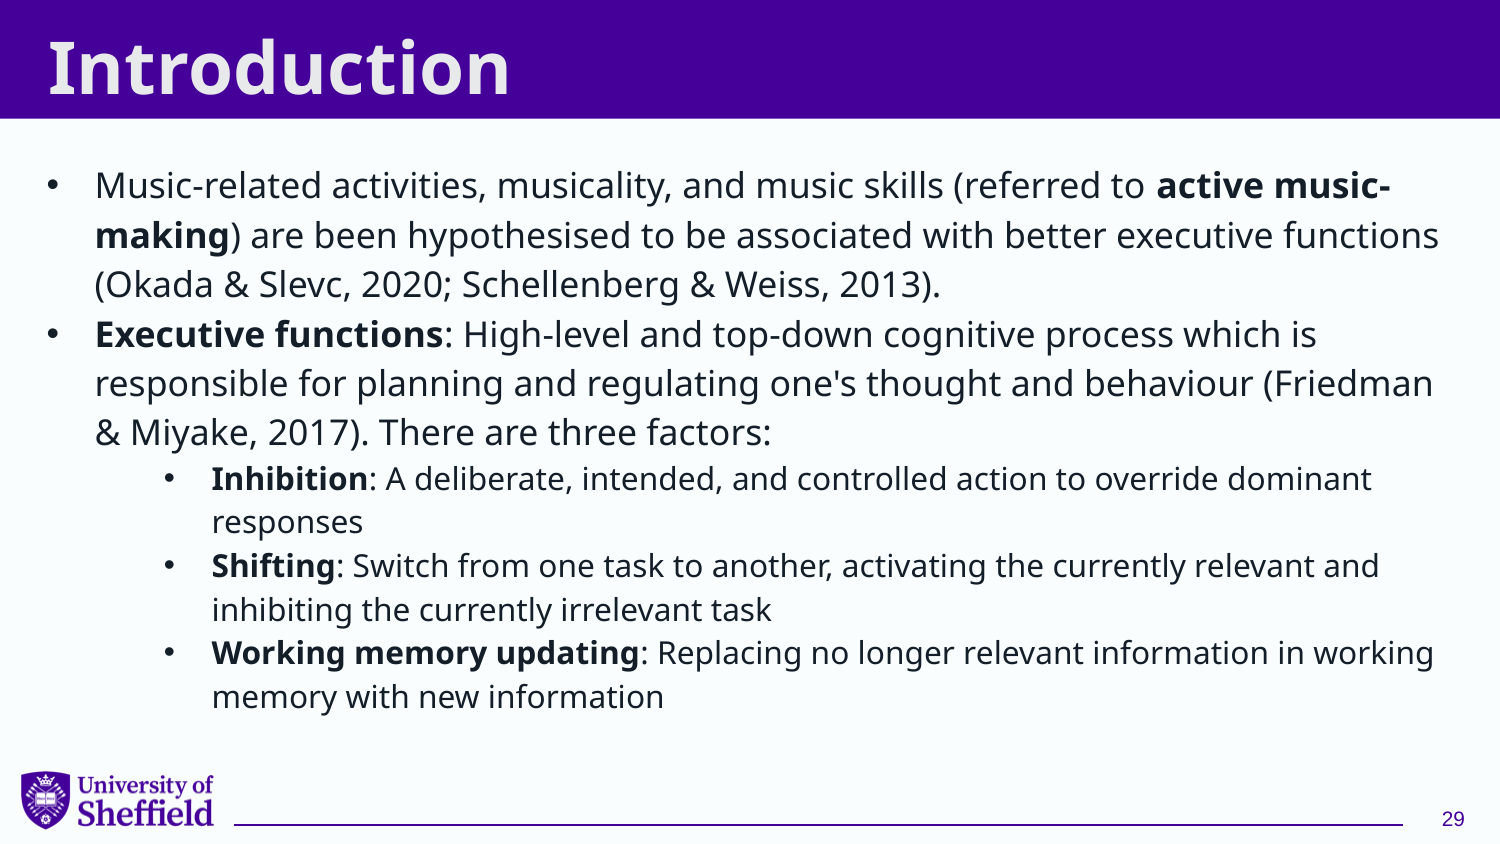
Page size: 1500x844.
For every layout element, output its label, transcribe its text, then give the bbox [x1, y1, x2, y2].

list Music-related activities, musicality, and music skills (referred to active music-making) are been hypothesised to be associated with better executive functions (Okada & Slevc, 2020; Schellenberg & Weiss, 2013). Executive functions: High-level and top-down cognitive process which is responsible for planning and regulating one's thought and behaviour (Friedman & Miyake, 2017). There are three factors: Inhibition: A deliberate, intended, and controlled action to override dominant responses Shifting: Switch from one task to another, activating the currently relevant and inhibiting the currently irrelevant task Working memory updating: Replacing no longer relevant information in working memory with new information [21, 141, 1468, 738]
picture [21, 771, 214, 830]
list Introduction [21, 0, 1366, 111]
slide_number 29 [1402, 786, 1480, 844]
